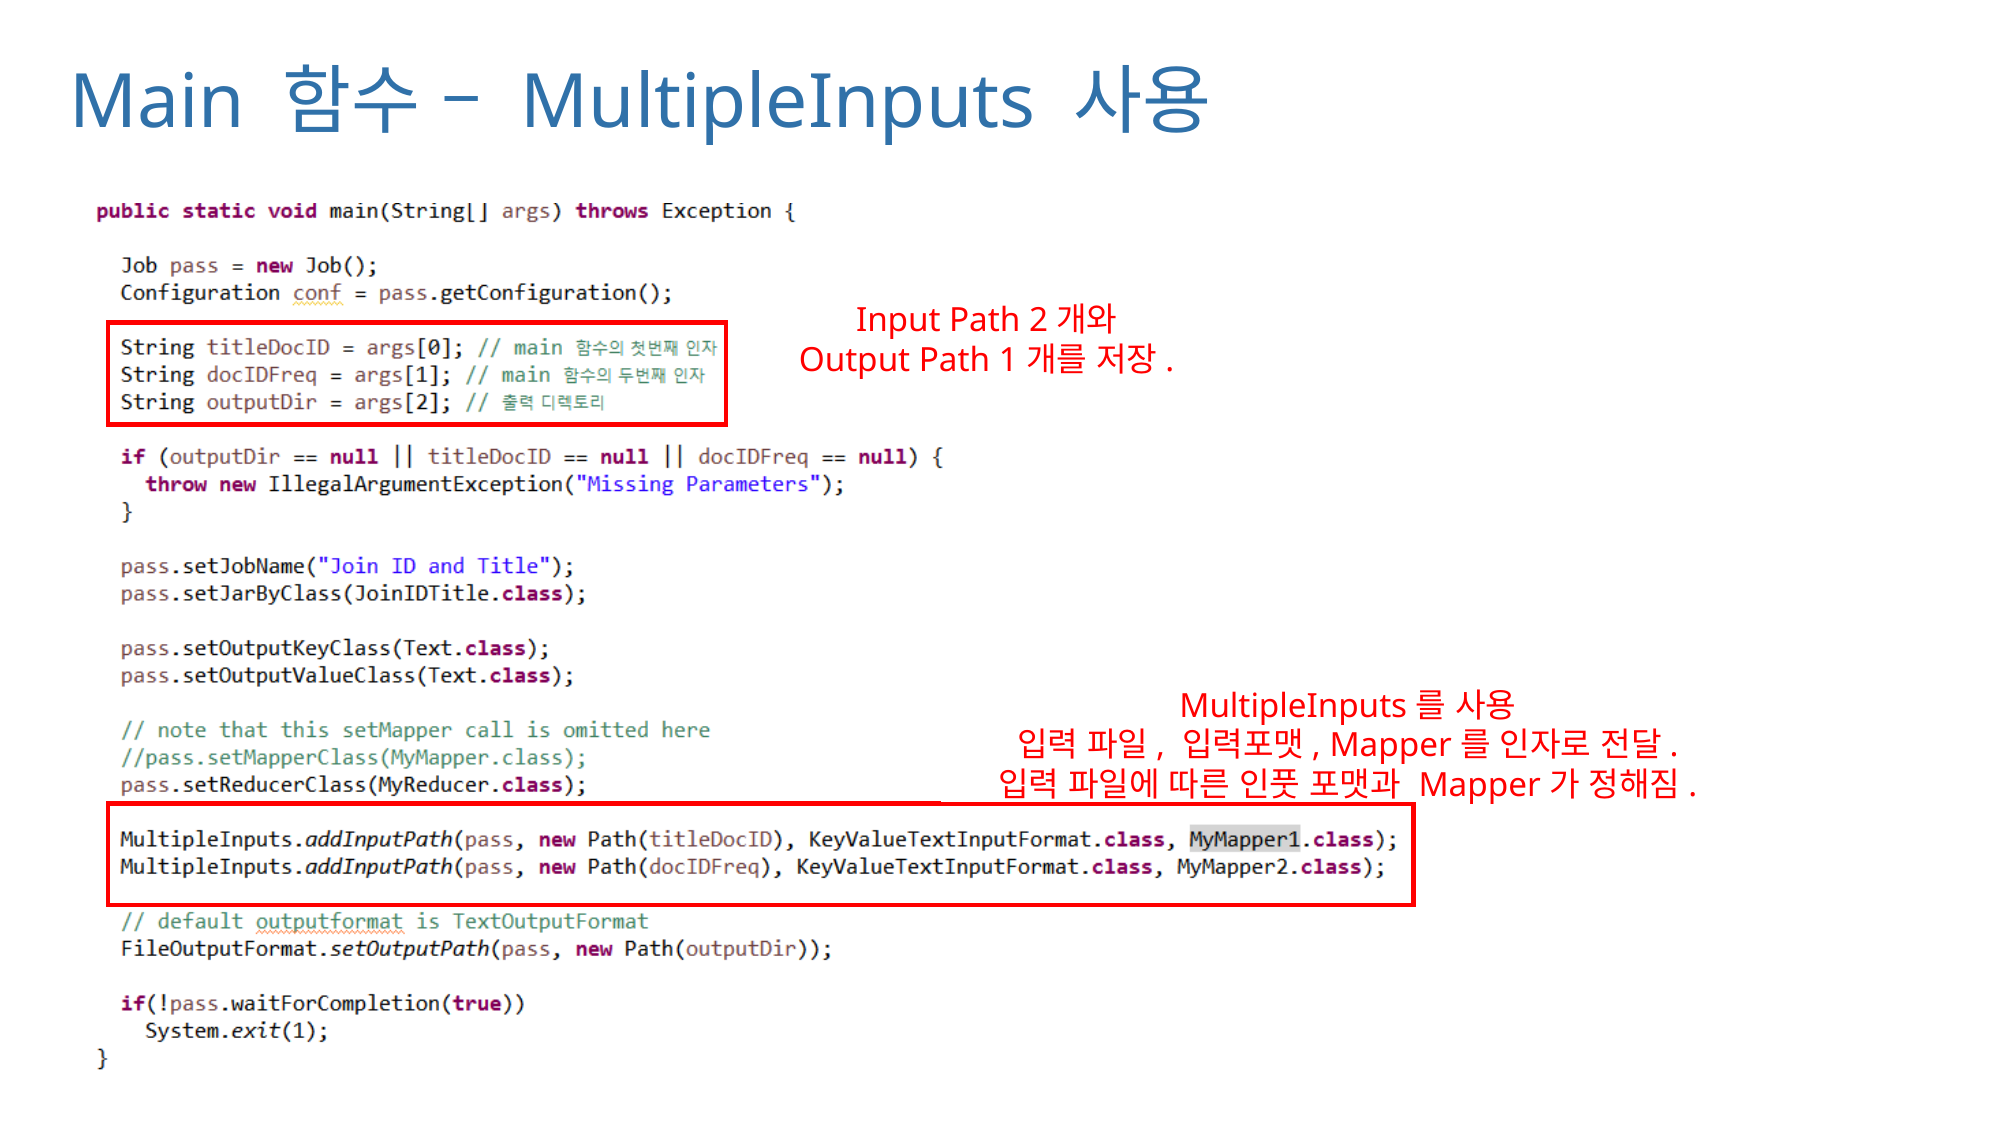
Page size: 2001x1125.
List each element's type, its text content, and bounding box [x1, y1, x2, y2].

title Main 함수 – MultipleInputs 사용 [54, 52, 1847, 152]
picture [84, 203, 1414, 1079]
text_box MultipleInputs를 사용 입력 파일, 입력포맷, Mapper를 인자로 전달. 입력 파일에 따른 인풋 포맷과 Mapper가 정해짐. [1414, 685, 1754, 802]
